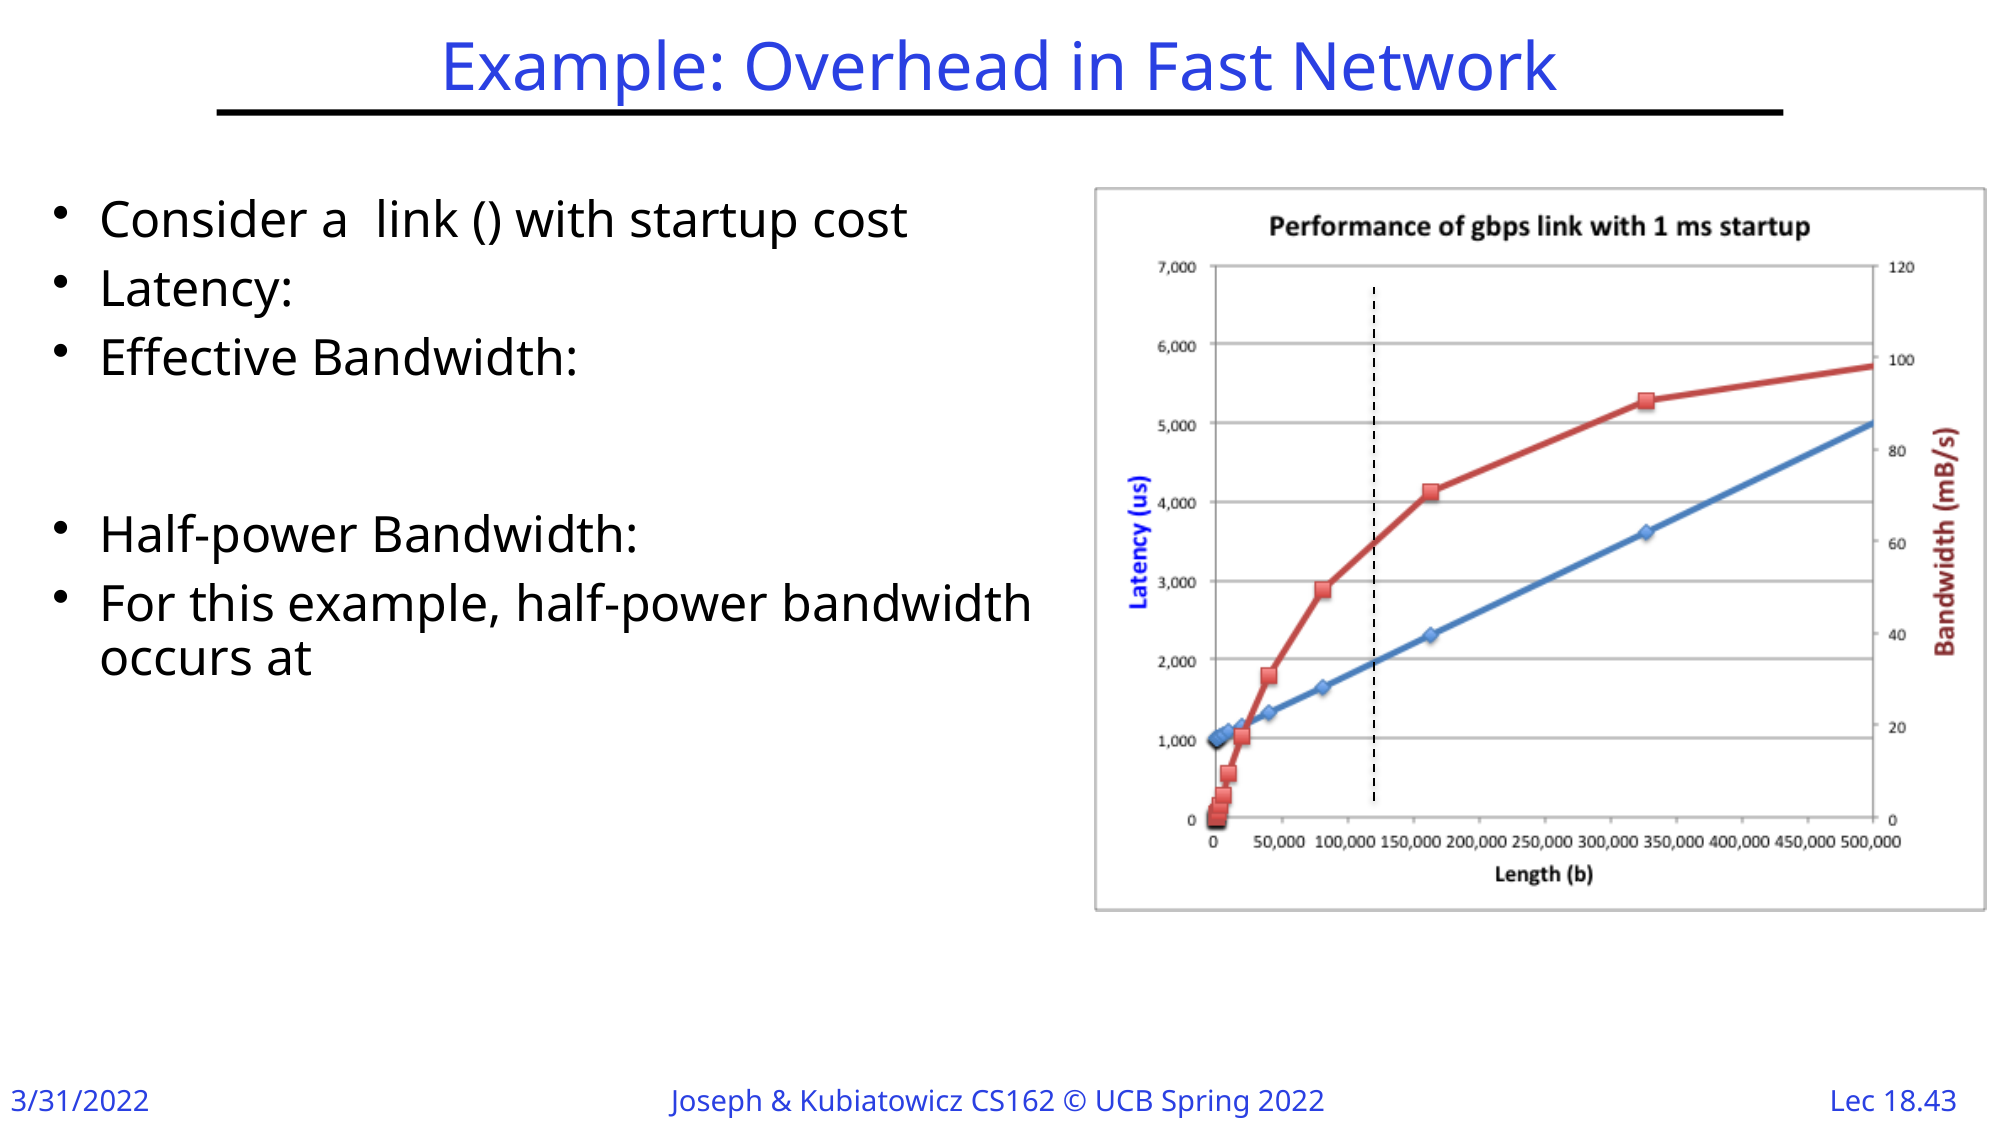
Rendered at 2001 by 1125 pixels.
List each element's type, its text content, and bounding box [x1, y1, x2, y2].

title Example: Overhead in Fast Network [216, 24, 1784, 113]
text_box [1093, 187, 1988, 912]
